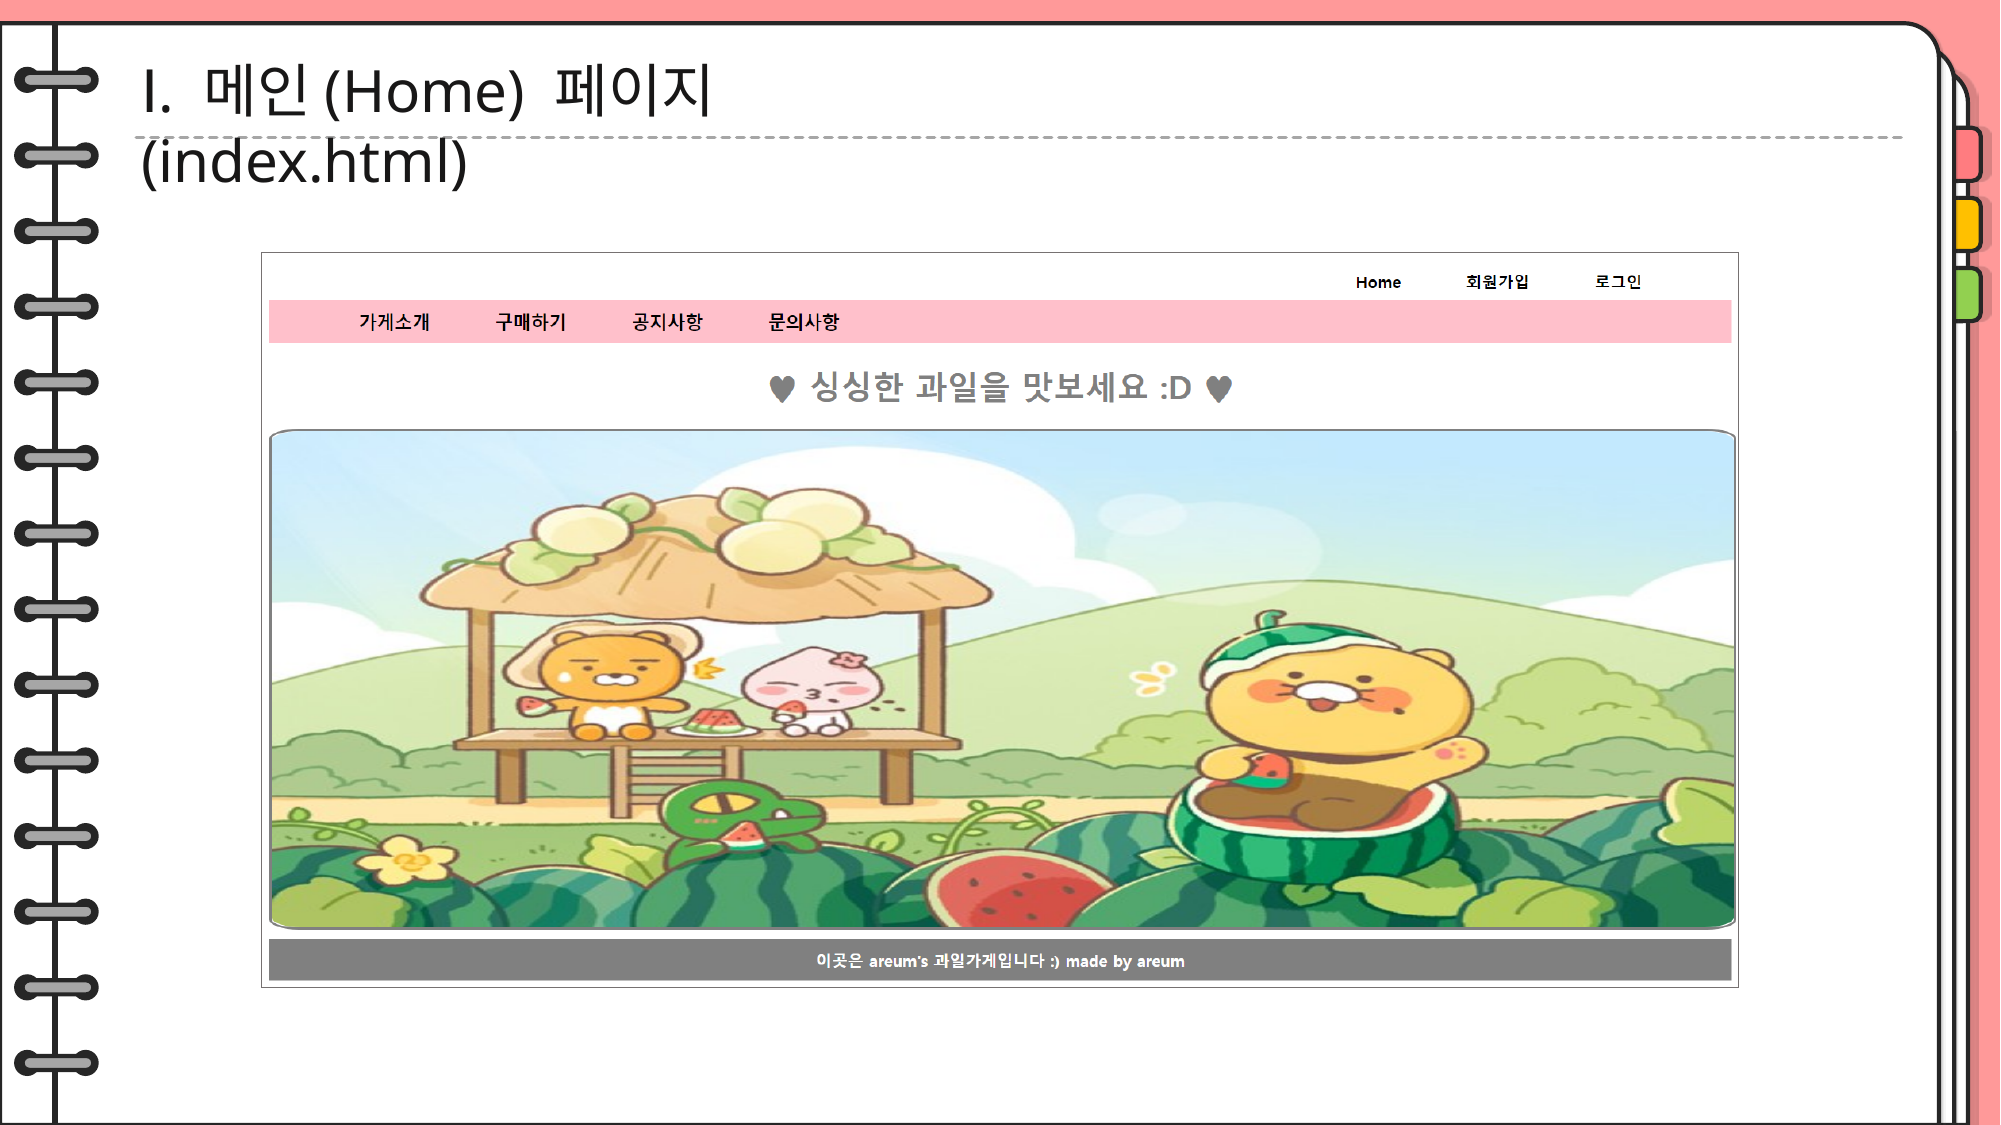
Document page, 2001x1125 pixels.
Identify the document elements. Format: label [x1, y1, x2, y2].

text_box [0, 23, 1981, 1125]
picture [261, 252, 1739, 988]
